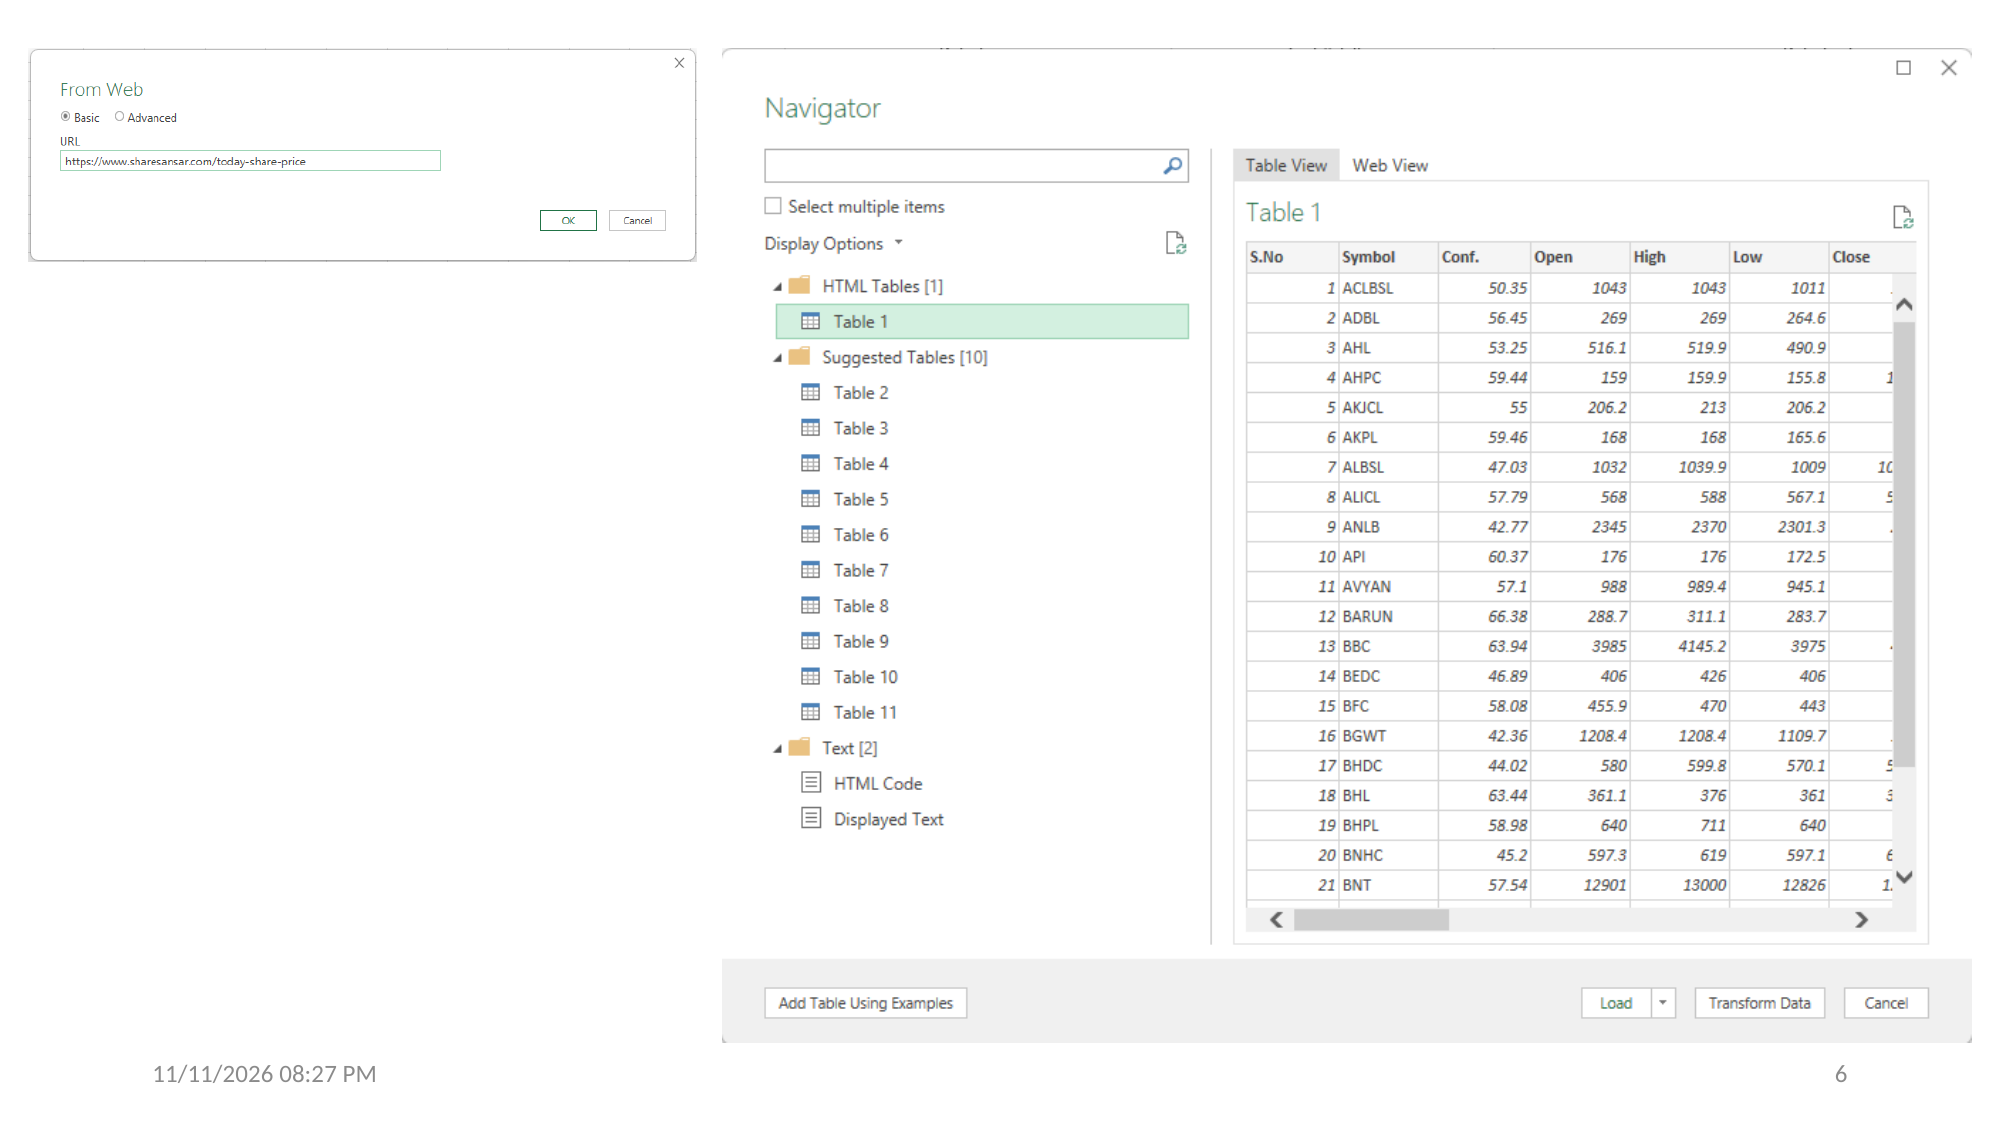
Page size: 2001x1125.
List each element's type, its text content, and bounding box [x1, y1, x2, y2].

picture [722, 48, 1972, 1043]
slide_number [137, 1042, 588, 1103]
picture [28, 48, 697, 262]
slide_number 6 [1412, 1043, 1863, 1103]
